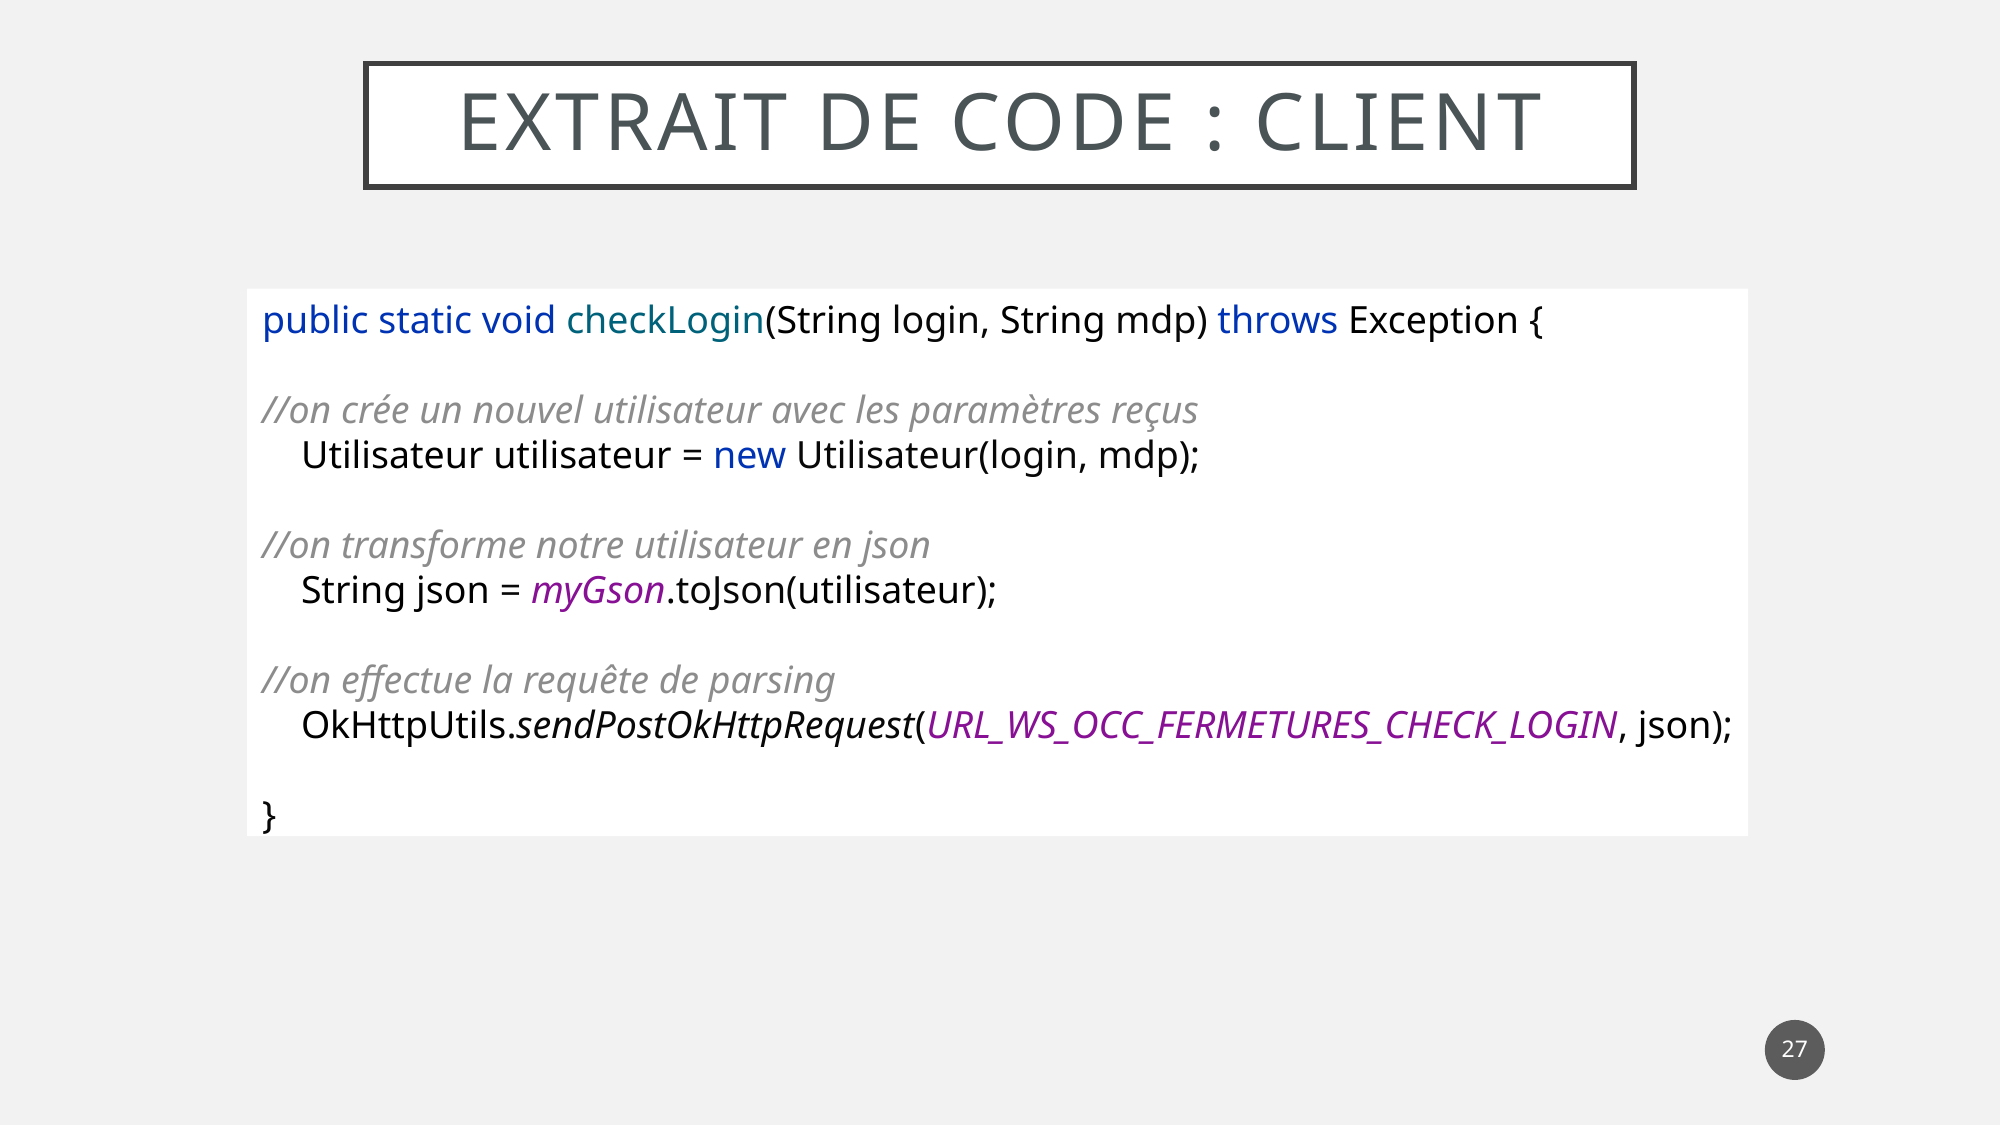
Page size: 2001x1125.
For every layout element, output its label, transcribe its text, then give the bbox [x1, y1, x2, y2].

title EXTRAIT DE CODE : CLIENT [363, 61, 1637, 190]
text_box public static void checkLogin(String login, String mdp) throws Exception { //on crée un nouvel utilisateur avec les paramètres reçus Utilisateur utilisateur = new Utilisateur(login, mdp); //on transforme notre utilisateur en json String json = myGson.toJson(utilisateur); //on effectue la requête de parsing OkHttpUtils.sendPostOkHttpRequest(URL_WS_OCC_FERMETURES_CHECK_LOGIN, json); } [247, 288, 1749, 837]
slide_number 27 [1764, 1019, 1825, 1080]
